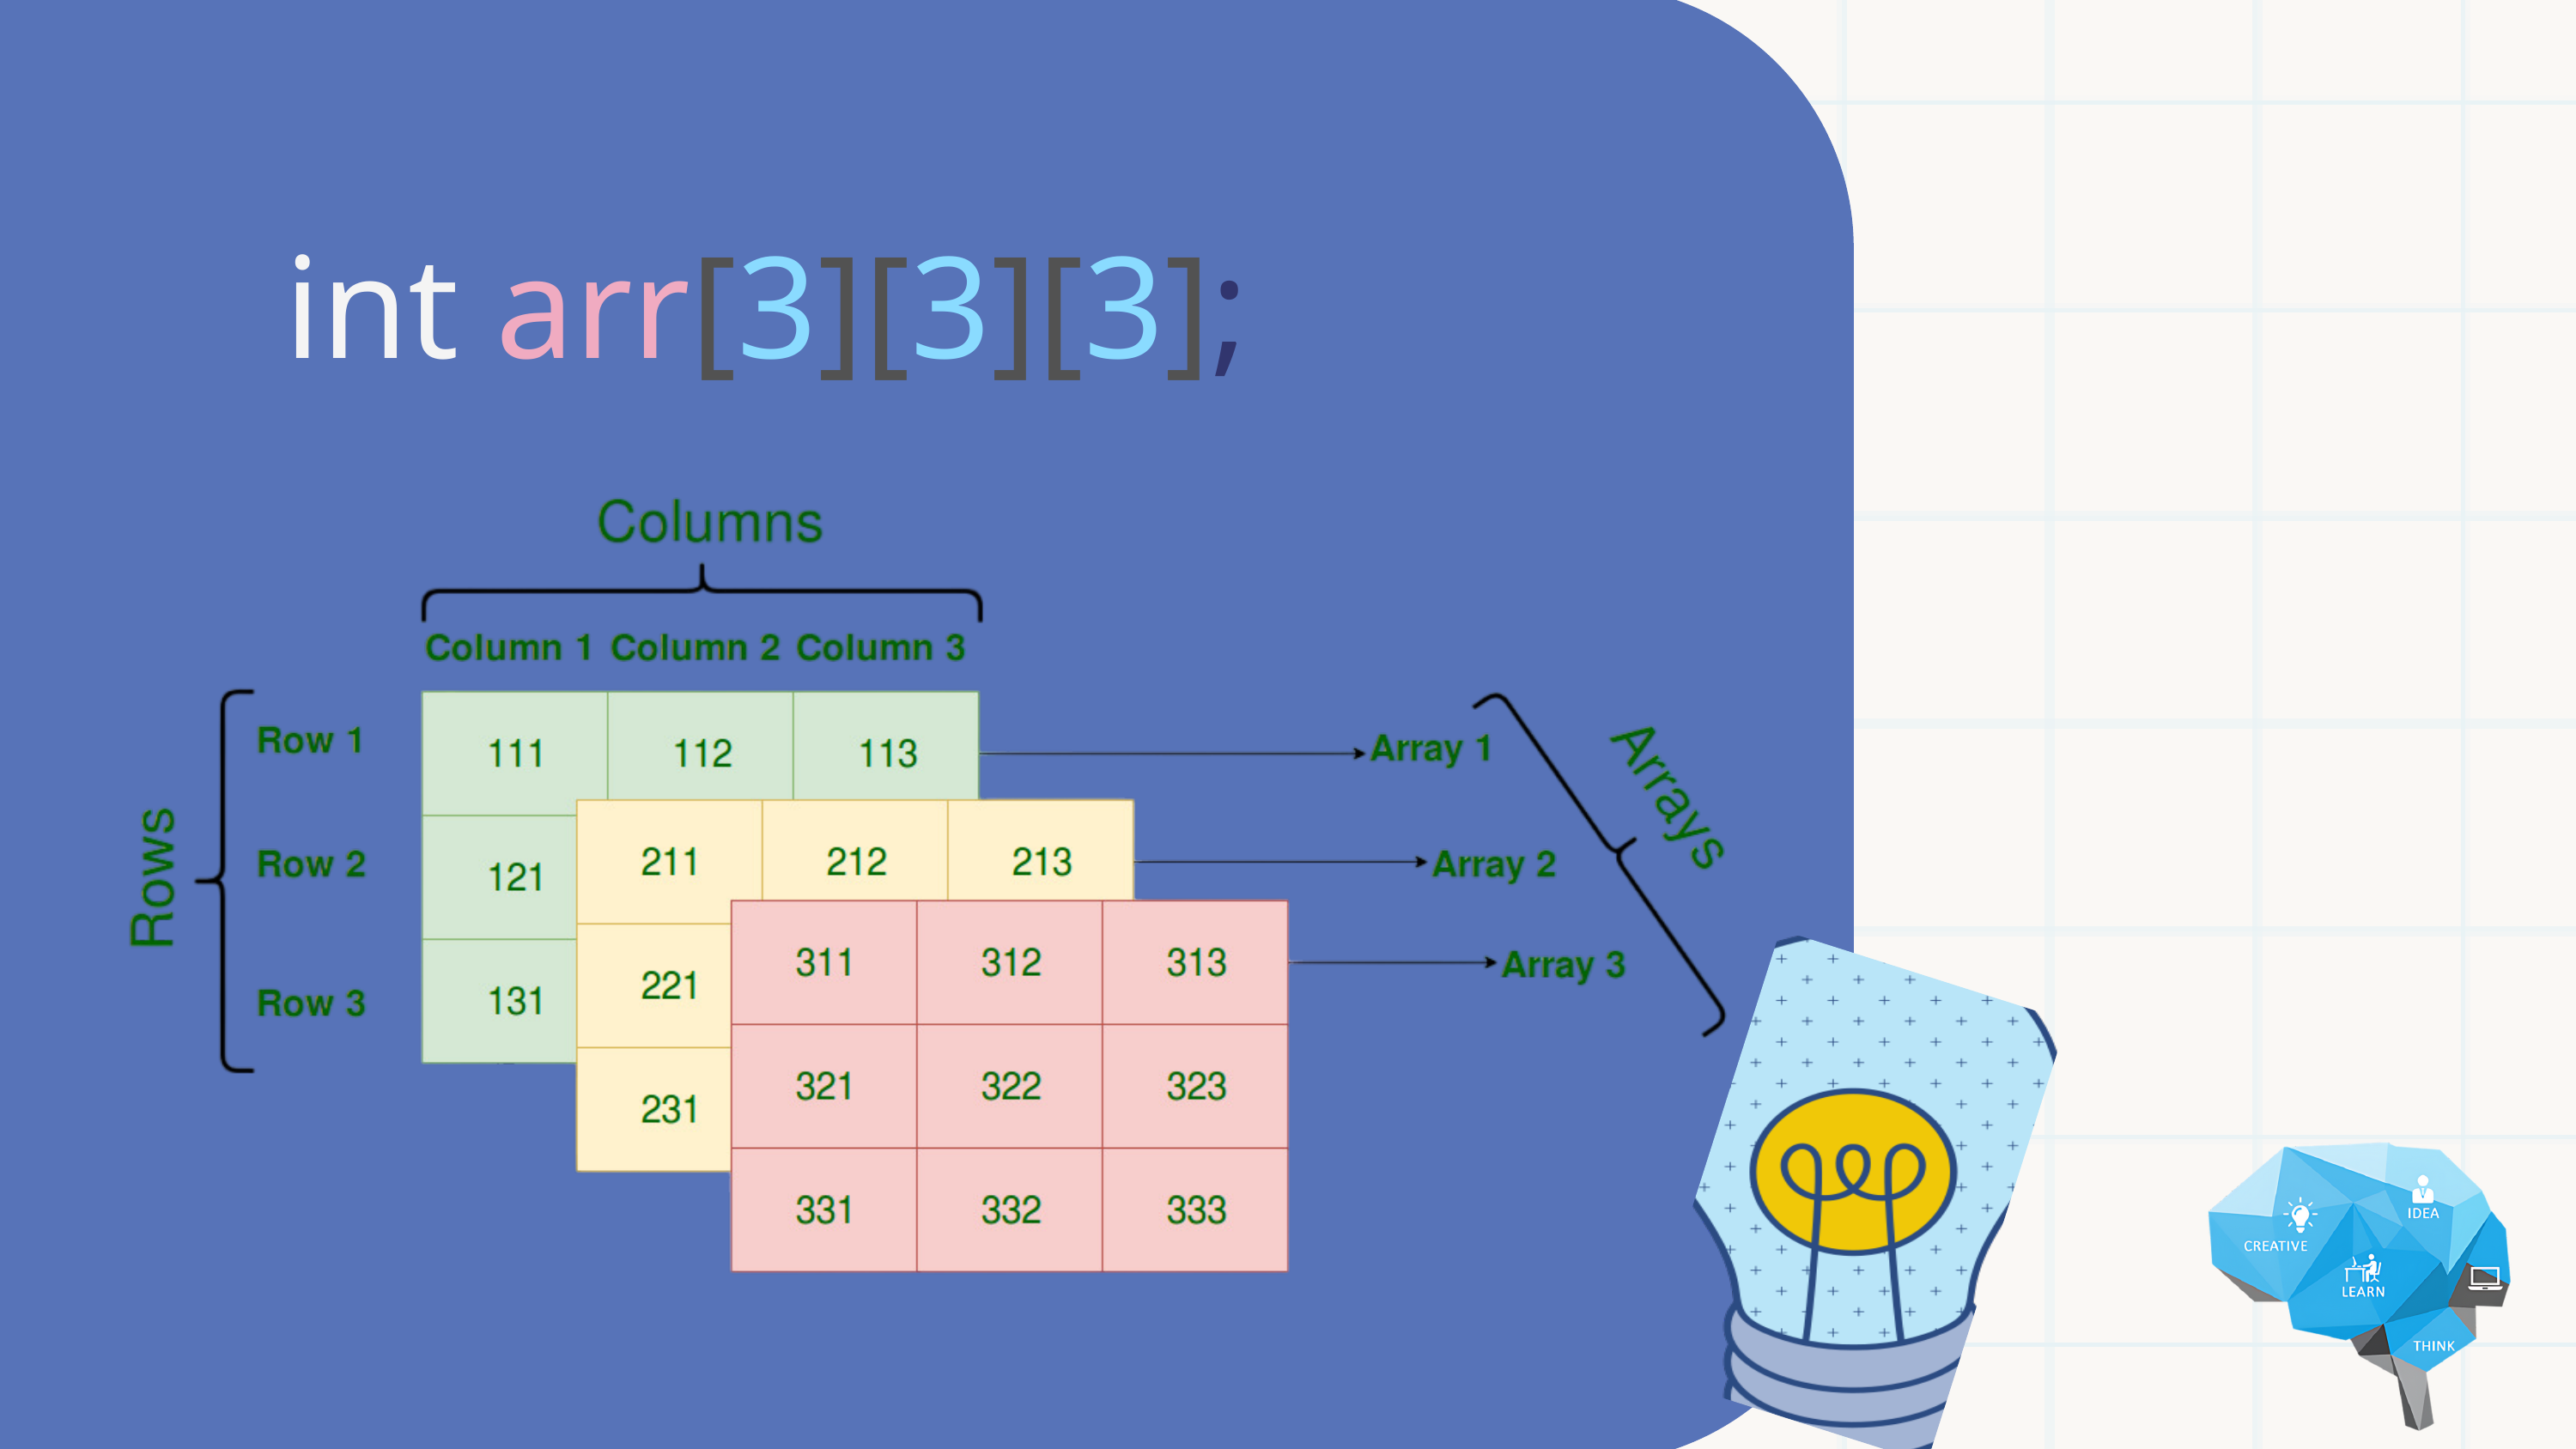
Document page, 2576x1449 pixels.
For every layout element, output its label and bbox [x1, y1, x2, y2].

text_box [1858, 0, 2576, 1449]
text_box [0, 0, 1855, 1449]
